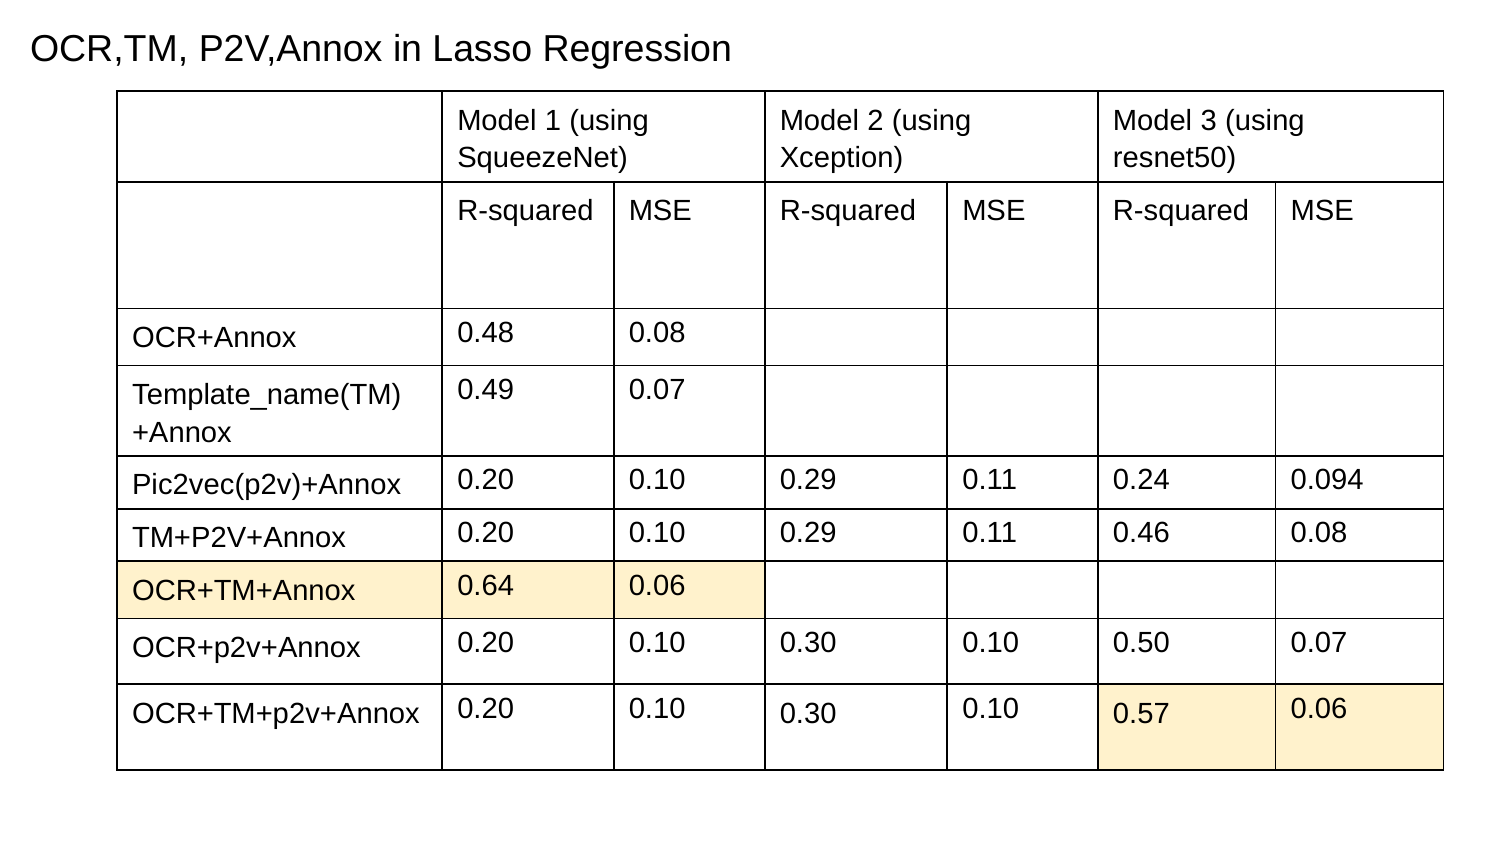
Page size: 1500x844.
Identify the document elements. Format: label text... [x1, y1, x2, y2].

table_cell [118, 183, 441, 308]
table_cell OCR+Annox [118, 309, 441, 365]
table_cell R-squared [766, 183, 946, 308]
table_cell 0.50 [1099, 619, 1275, 683]
table_cell OCR+TM+p2v+Annox [118, 685, 441, 769]
table_cell MSE [615, 183, 764, 308]
table_cell 0.64 [443, 562, 613, 618]
table_header Model 2 (using Xception) [766, 92, 1097, 181]
table_cell MSE [948, 183, 1097, 308]
table_cell R-squared [443, 183, 613, 308]
table_cell [948, 309, 1097, 365]
table_cell 0.20 [443, 685, 613, 769]
table_cell [1276, 309, 1443, 365]
table_cell 0.10 [615, 619, 764, 683]
table_cell [1099, 309, 1275, 365]
table_cell 0.20 [443, 510, 613, 560]
table_cell [766, 366, 946, 455]
table_cell 0.29 [766, 457, 946, 508]
table_cell R-squared [1099, 183, 1275, 308]
table_cell [948, 562, 1097, 618]
table_cell OCR+p2v+Annox [118, 619, 441, 683]
table_cell Pic2vec(p2v)+Annox [118, 457, 441, 508]
table_cell 0.30 [766, 685, 946, 769]
table_cell 0.07 [615, 366, 764, 455]
table_cell 0.06 [615, 562, 764, 618]
table_cell 0.49 [443, 366, 613, 455]
table_cell 0.08 [615, 309, 764, 365]
table_header [118, 92, 441, 181]
table_cell 0.06 [1276, 685, 1443, 769]
table_header Model 1 (using SqueezeNet) [443, 92, 764, 181]
table_cell 0.30 [766, 619, 946, 683]
table_cell 0.11 [948, 510, 1097, 560]
table_cell 0.10 [615, 685, 764, 769]
table_cell 0.07 [1276, 619, 1443, 683]
table_cell 0.10 [615, 457, 764, 508]
table_cell [1276, 562, 1443, 618]
table_cell 0.20 [443, 457, 613, 508]
table_cell 0.57 [1099, 685, 1275, 769]
table_cell [1276, 366, 1443, 455]
table_cell [1099, 562, 1275, 618]
table_cell [766, 562, 946, 618]
table_cell Template_name(TM)+Annox [118, 366, 441, 455]
table_cell 0.46 [1099, 510, 1275, 560]
table_cell 0.11 [948, 457, 1097, 508]
table_cell 0.094 [1276, 457, 1443, 508]
table_header Model 3 (using resnet50) [1099, 92, 1443, 181]
table_cell 0.29 [766, 510, 946, 560]
table_cell 0.10 [948, 619, 1097, 683]
table_cell 0.24 [1099, 457, 1275, 508]
table_cell OCR+TM+Annox [118, 562, 441, 618]
table_cell 0.20 [443, 619, 613, 683]
table_cell MSE [1276, 183, 1443, 308]
text_box OCR,TM, P2V,Annox in Lasso Regression [14, 9, 804, 92]
table_cell 0.10 [615, 510, 764, 560]
table_cell [1099, 366, 1275, 455]
table_cell TM+P2V+Annox [118, 510, 441, 560]
table_cell 0.10 [948, 685, 1097, 769]
table_cell [766, 309, 946, 365]
table_cell [948, 366, 1097, 455]
table_cell 0.08 [1276, 510, 1443, 560]
table_cell 0.48 [443, 309, 613, 365]
